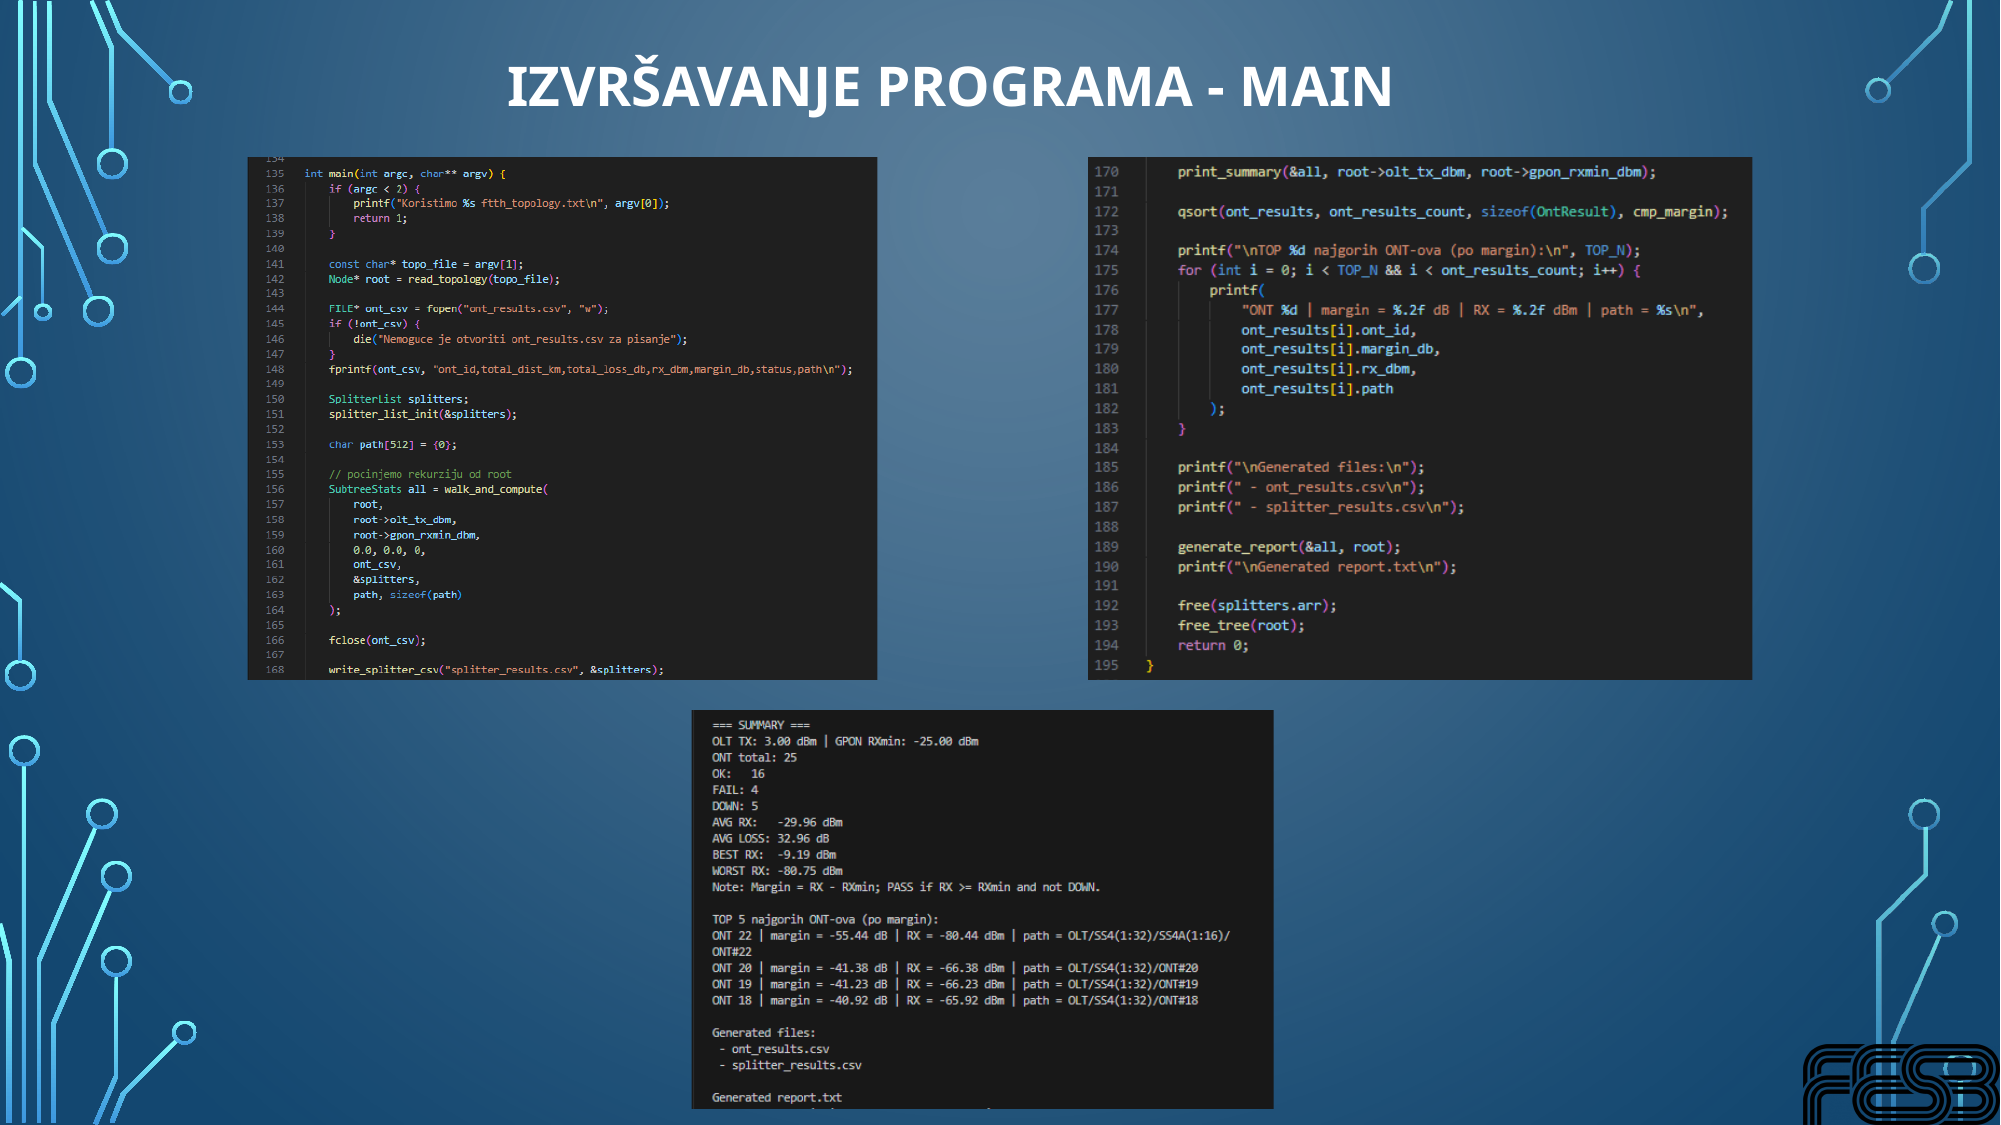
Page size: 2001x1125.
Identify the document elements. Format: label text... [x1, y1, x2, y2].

picture [247, 156, 878, 680]
title Izvršavanje programa - MAIN [492, 23, 1508, 127]
picture [1802, 1044, 2000, 1125]
picture [691, 710, 1274, 1109]
picture [1087, 156, 1753, 680]
